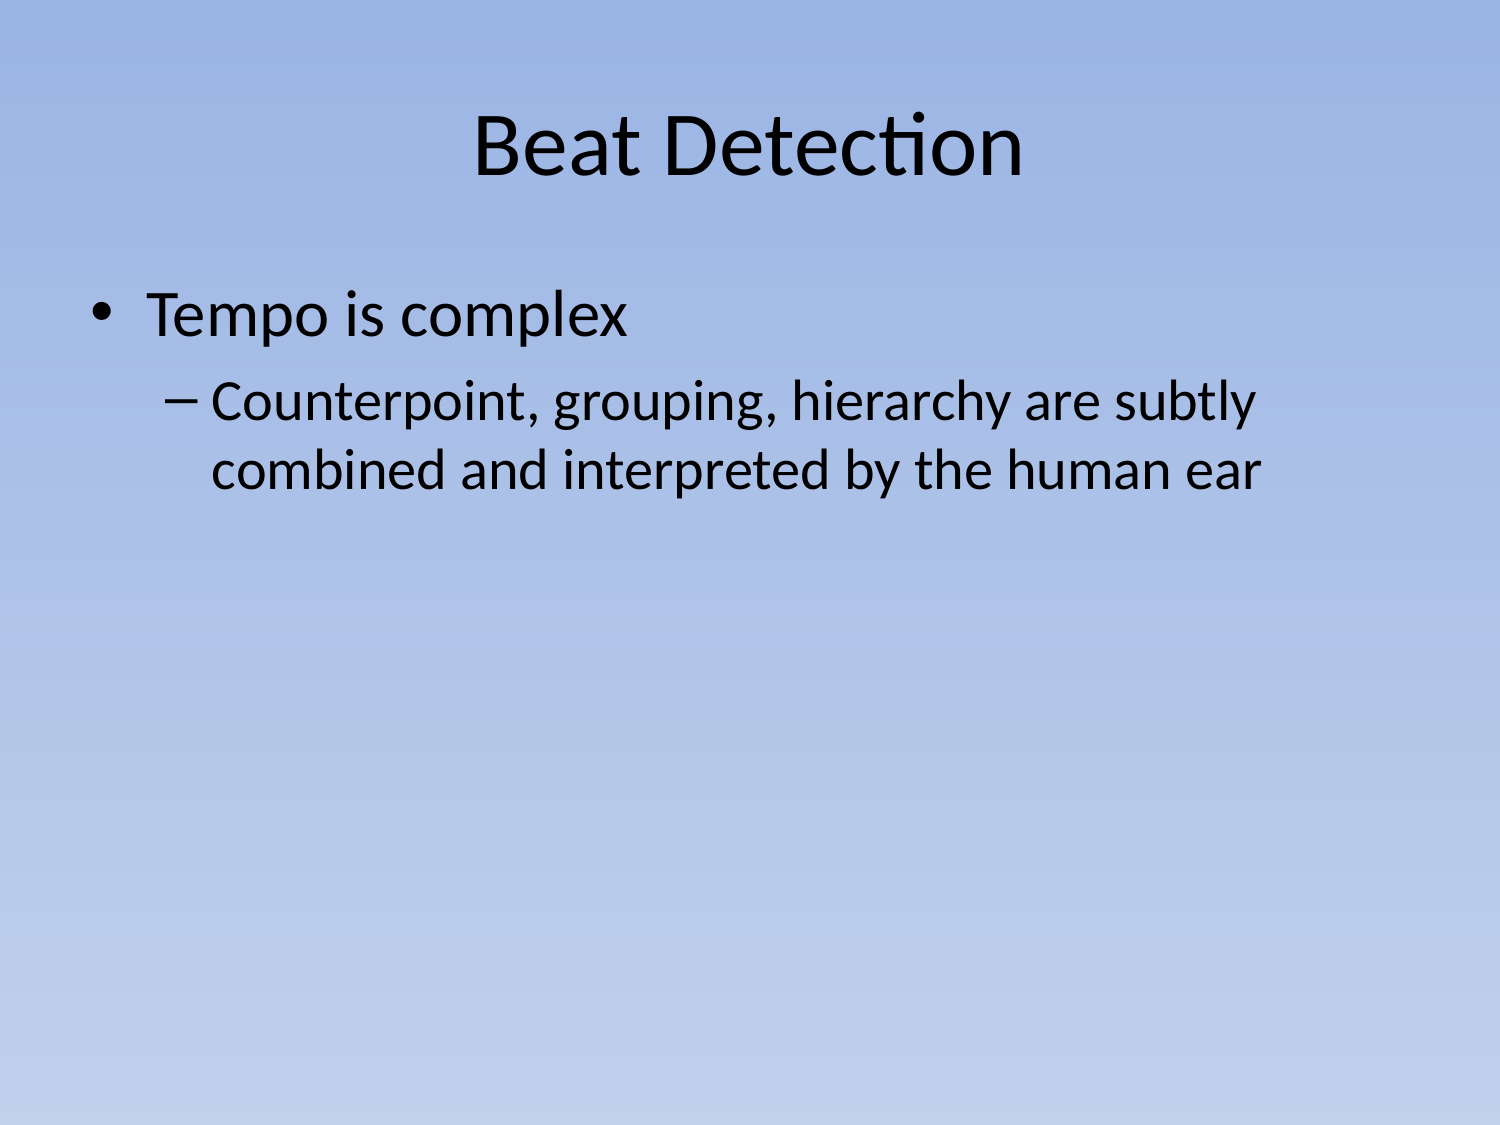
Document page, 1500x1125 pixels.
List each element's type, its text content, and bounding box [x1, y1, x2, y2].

title Beat Detection [75, 45, 1425, 233]
list Tempo is complex Counterpoint, grouping, hierarchy are subtly combined and interpreted by the human ear [75, 262, 1425, 1005]
